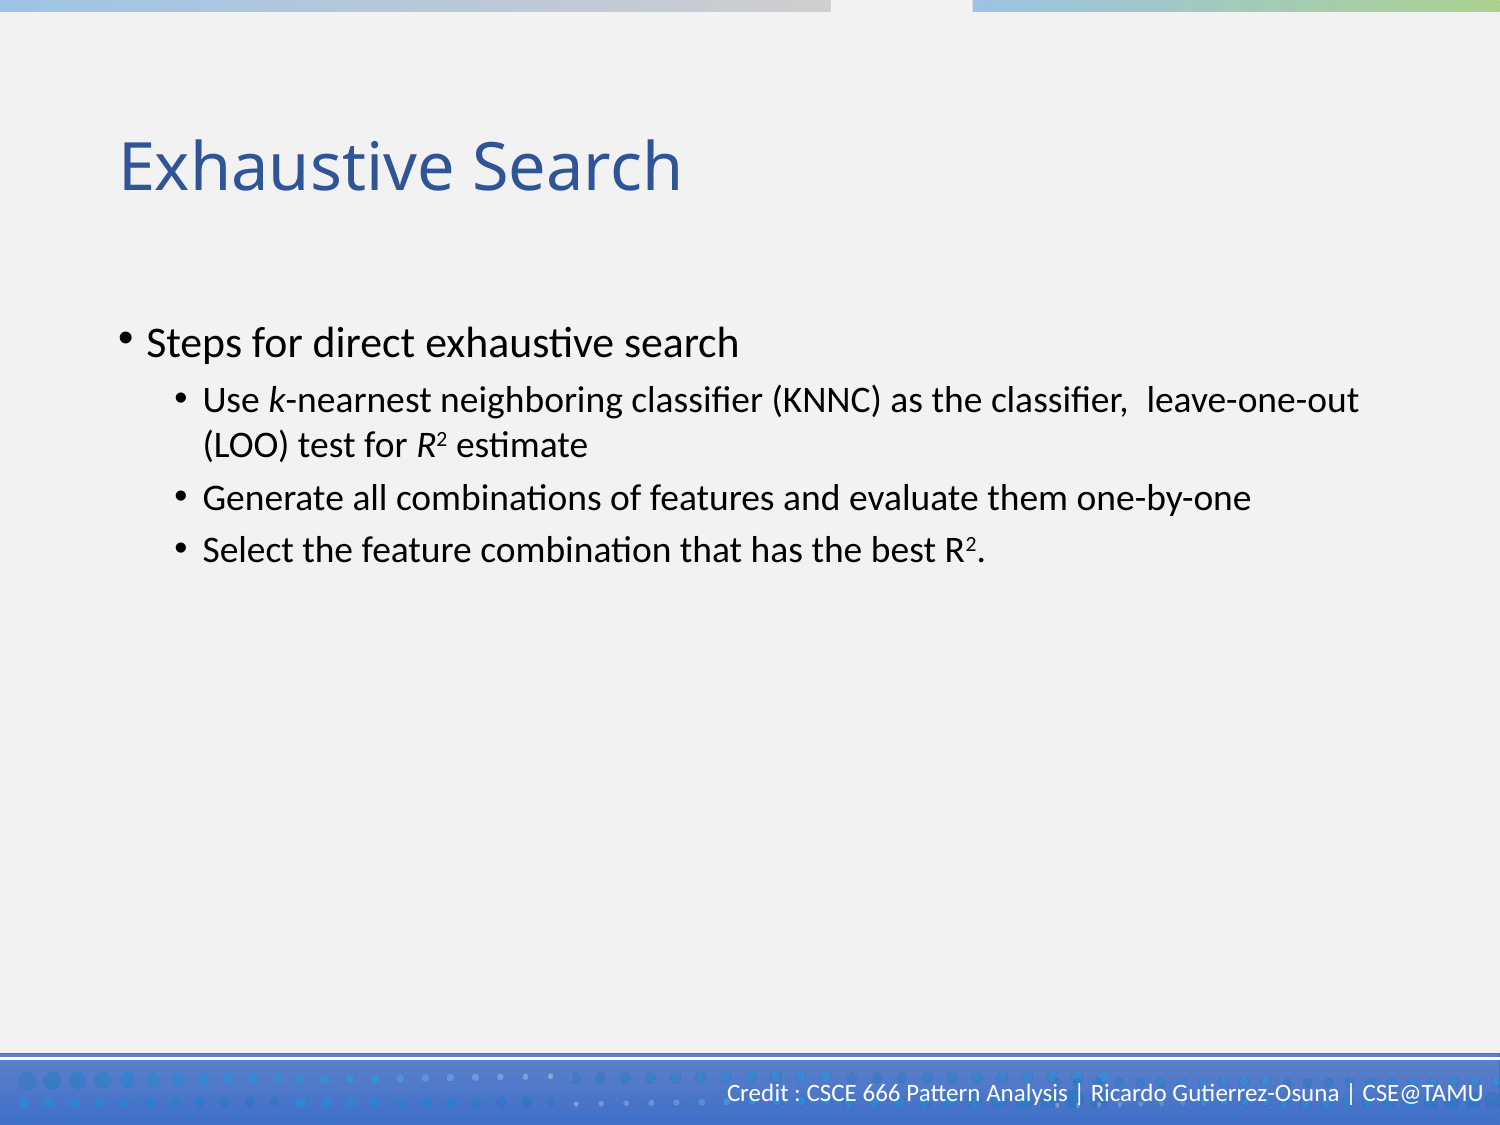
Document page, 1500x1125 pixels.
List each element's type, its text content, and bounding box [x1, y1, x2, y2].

list Steps for direct exhaustive search Use k-nearnest neighboring classifier (KNNC) as the classifier, leave-one-out (LOO) test for R2 estimate Generate all combinations of features and evaluate them one-by-one Select the feature combination that has the best R2. [103, 299, 1397, 1014]
title Exhaustive Search [103, 59, 1397, 278]
text_box Credit : CSCE 666 Pattern Analysis | Ricardo Gutierrez-Osuna | CSE@TAMU [694, 1068, 1500, 1114]
